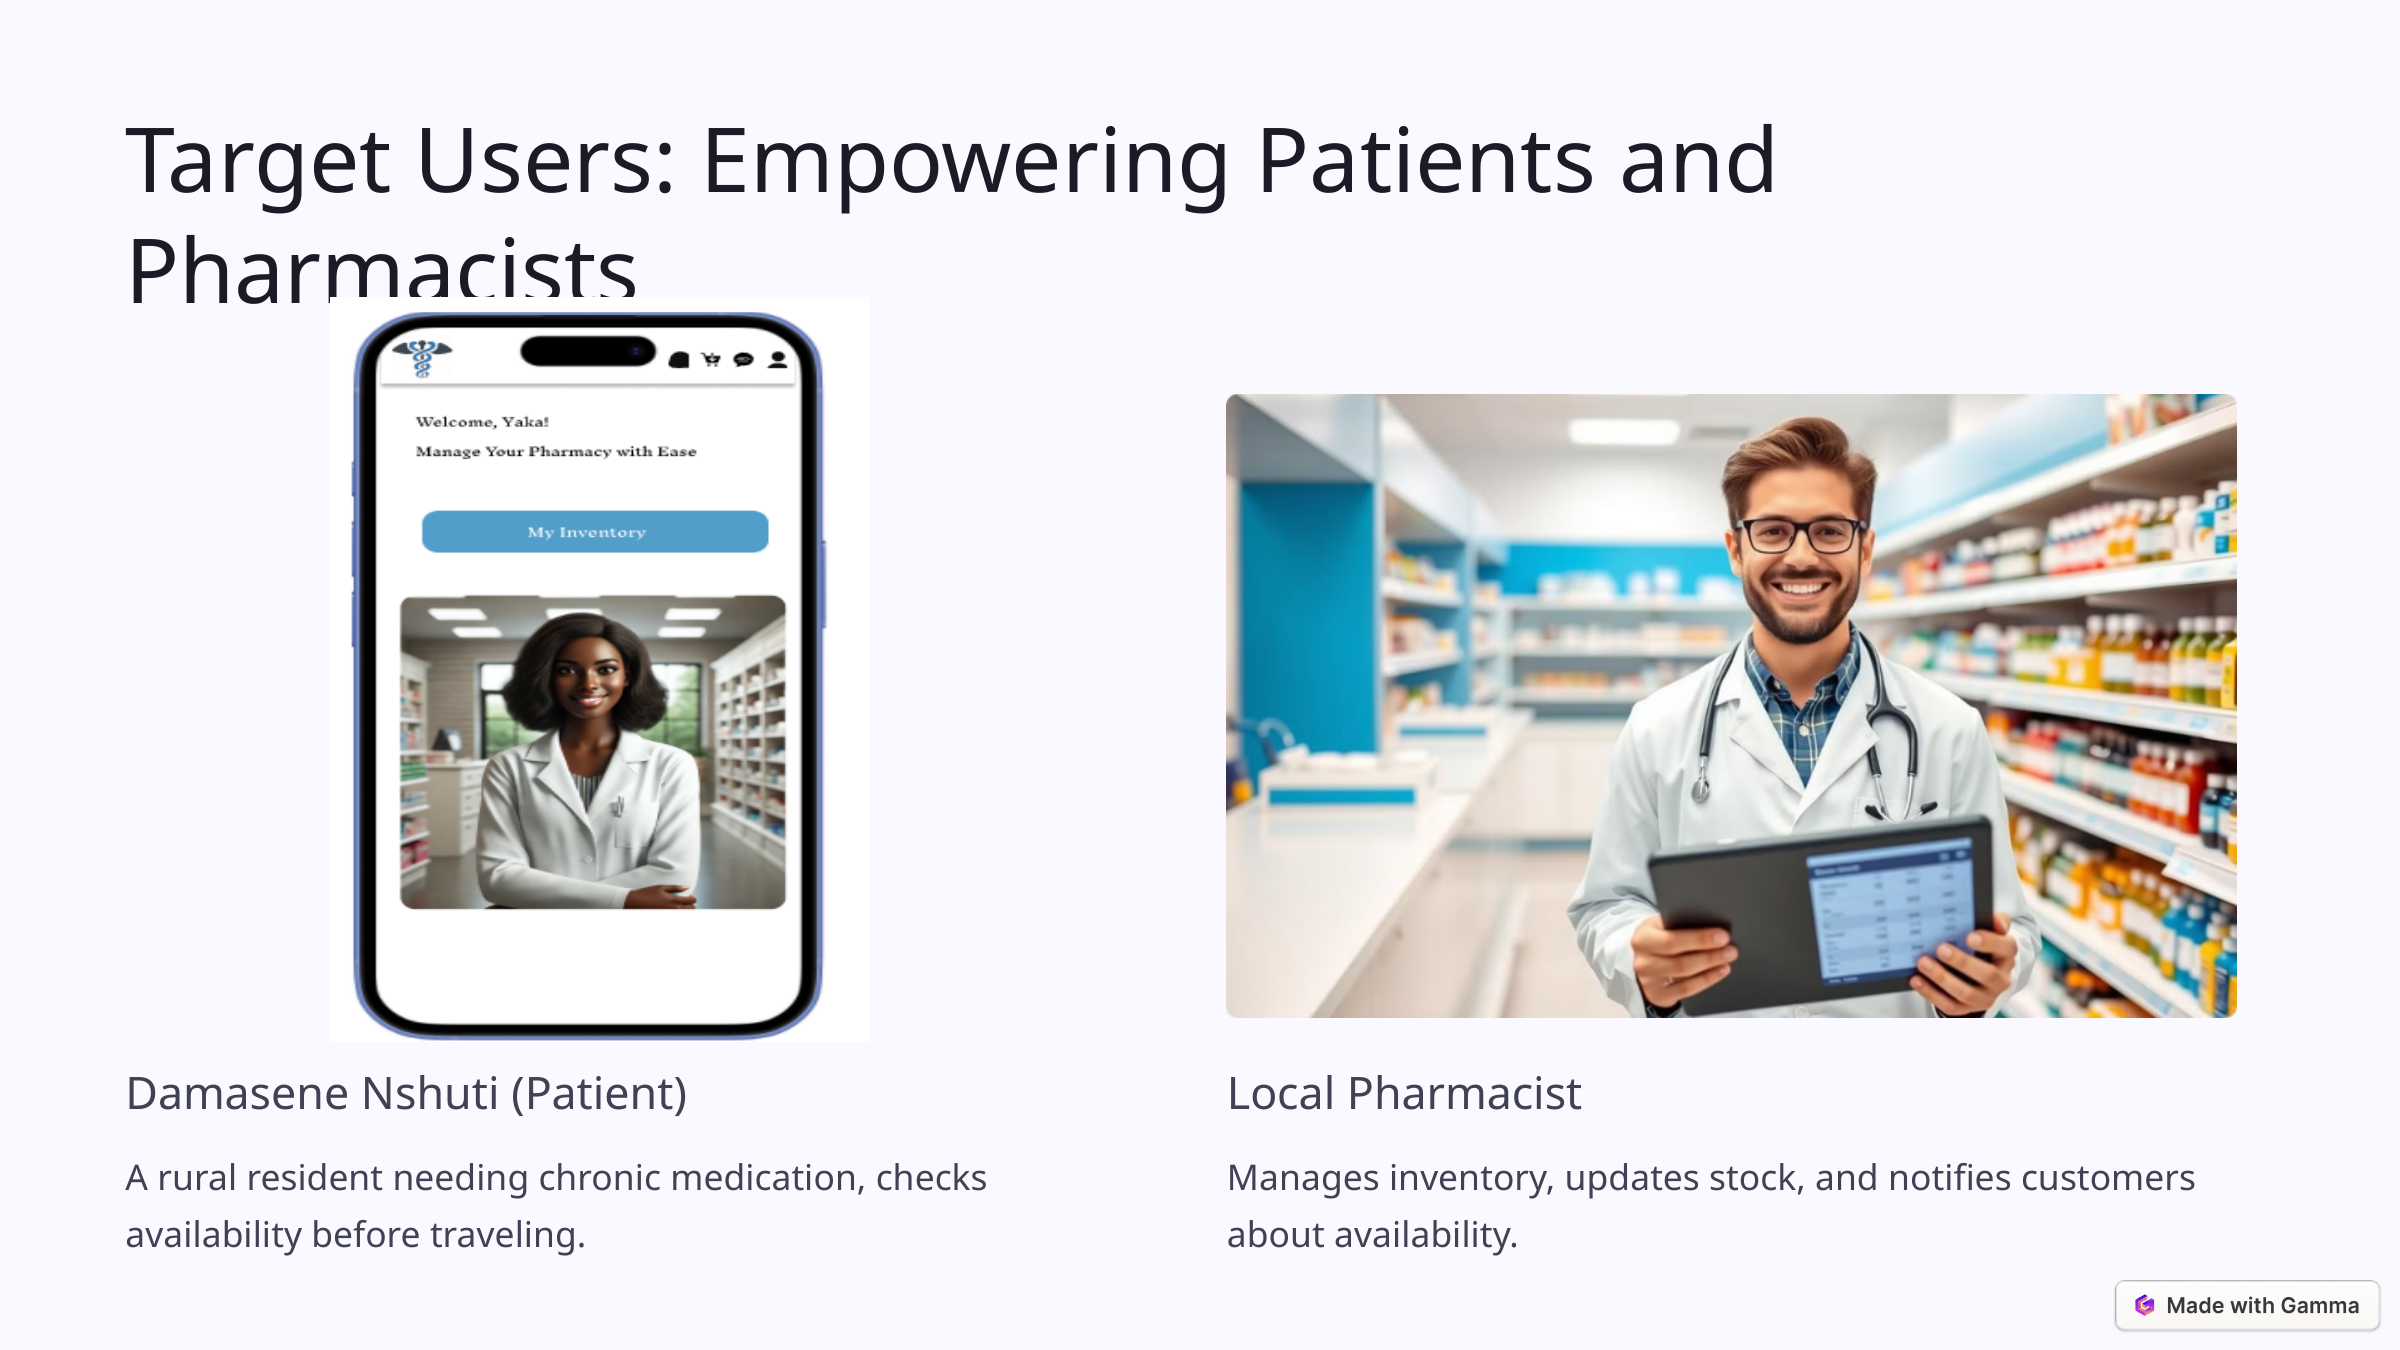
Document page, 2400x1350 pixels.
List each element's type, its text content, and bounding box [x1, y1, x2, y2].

text_box A rural resident needing chronic medication, checks availability before traveling. [125, 1140, 1174, 1255]
picture [2106, 1271, 2389, 1339]
text_box Target Users: Empowering Patients and Pharmacists [125, 98, 2275, 323]
picture [330, 297, 869, 1042]
text_box Local Pharmacist [1226, 1062, 1675, 1119]
picture [1226, 394, 2237, 1019]
text_box Manages inventory, updates stock, and notifies customers about availability. [1226, 1140, 2275, 1255]
text_box Damasene Nshuti (Patient) [125, 1062, 724, 1119]
